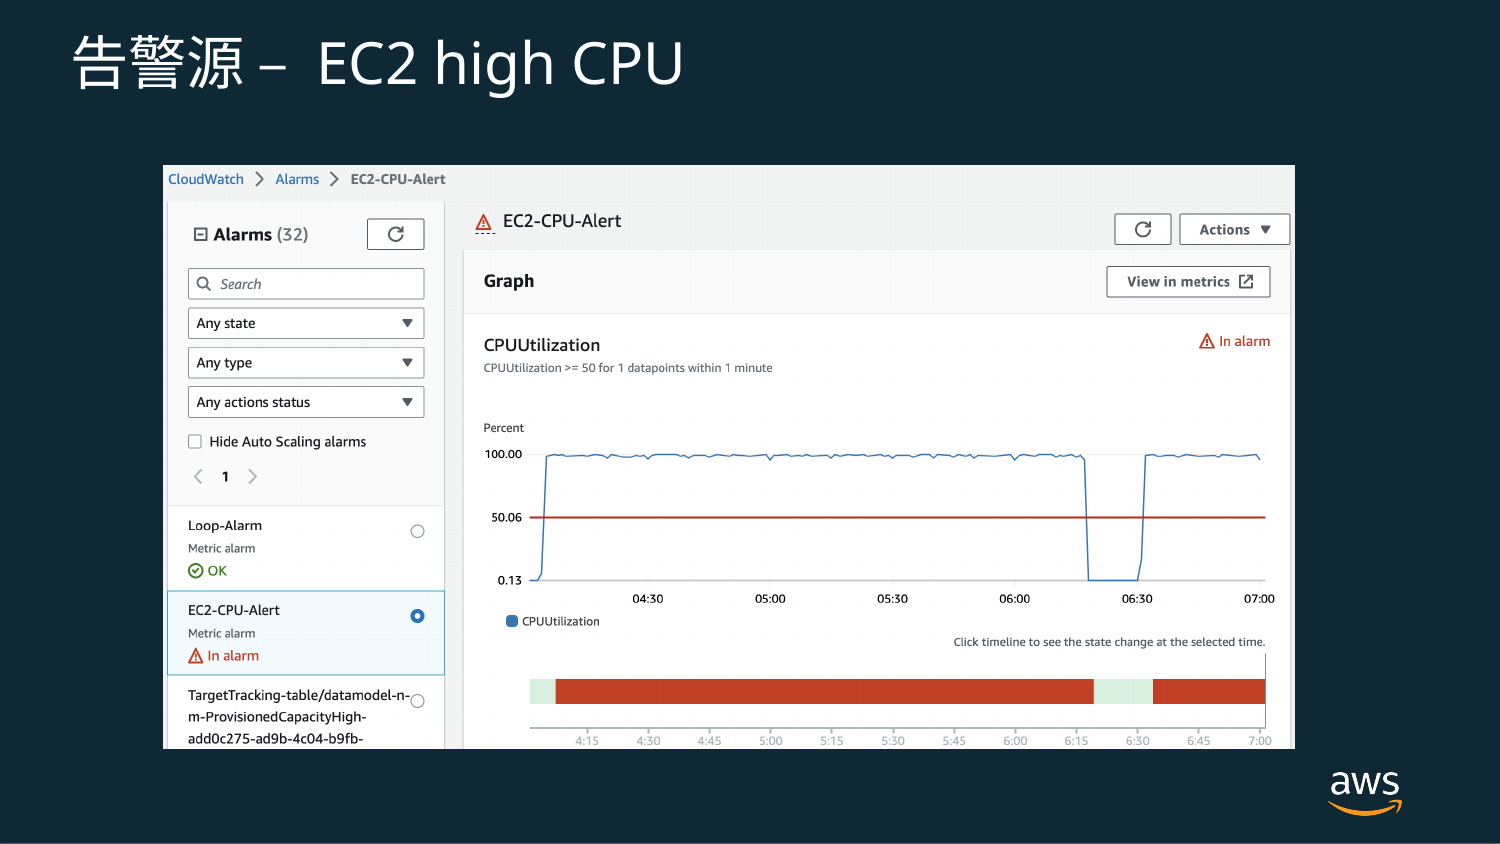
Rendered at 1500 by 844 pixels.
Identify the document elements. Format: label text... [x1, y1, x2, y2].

picture [1328, 772, 1402, 816]
title 告警源 – EC2 high CPU [55, 18, 1402, 109]
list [163, 165, 1295, 749]
